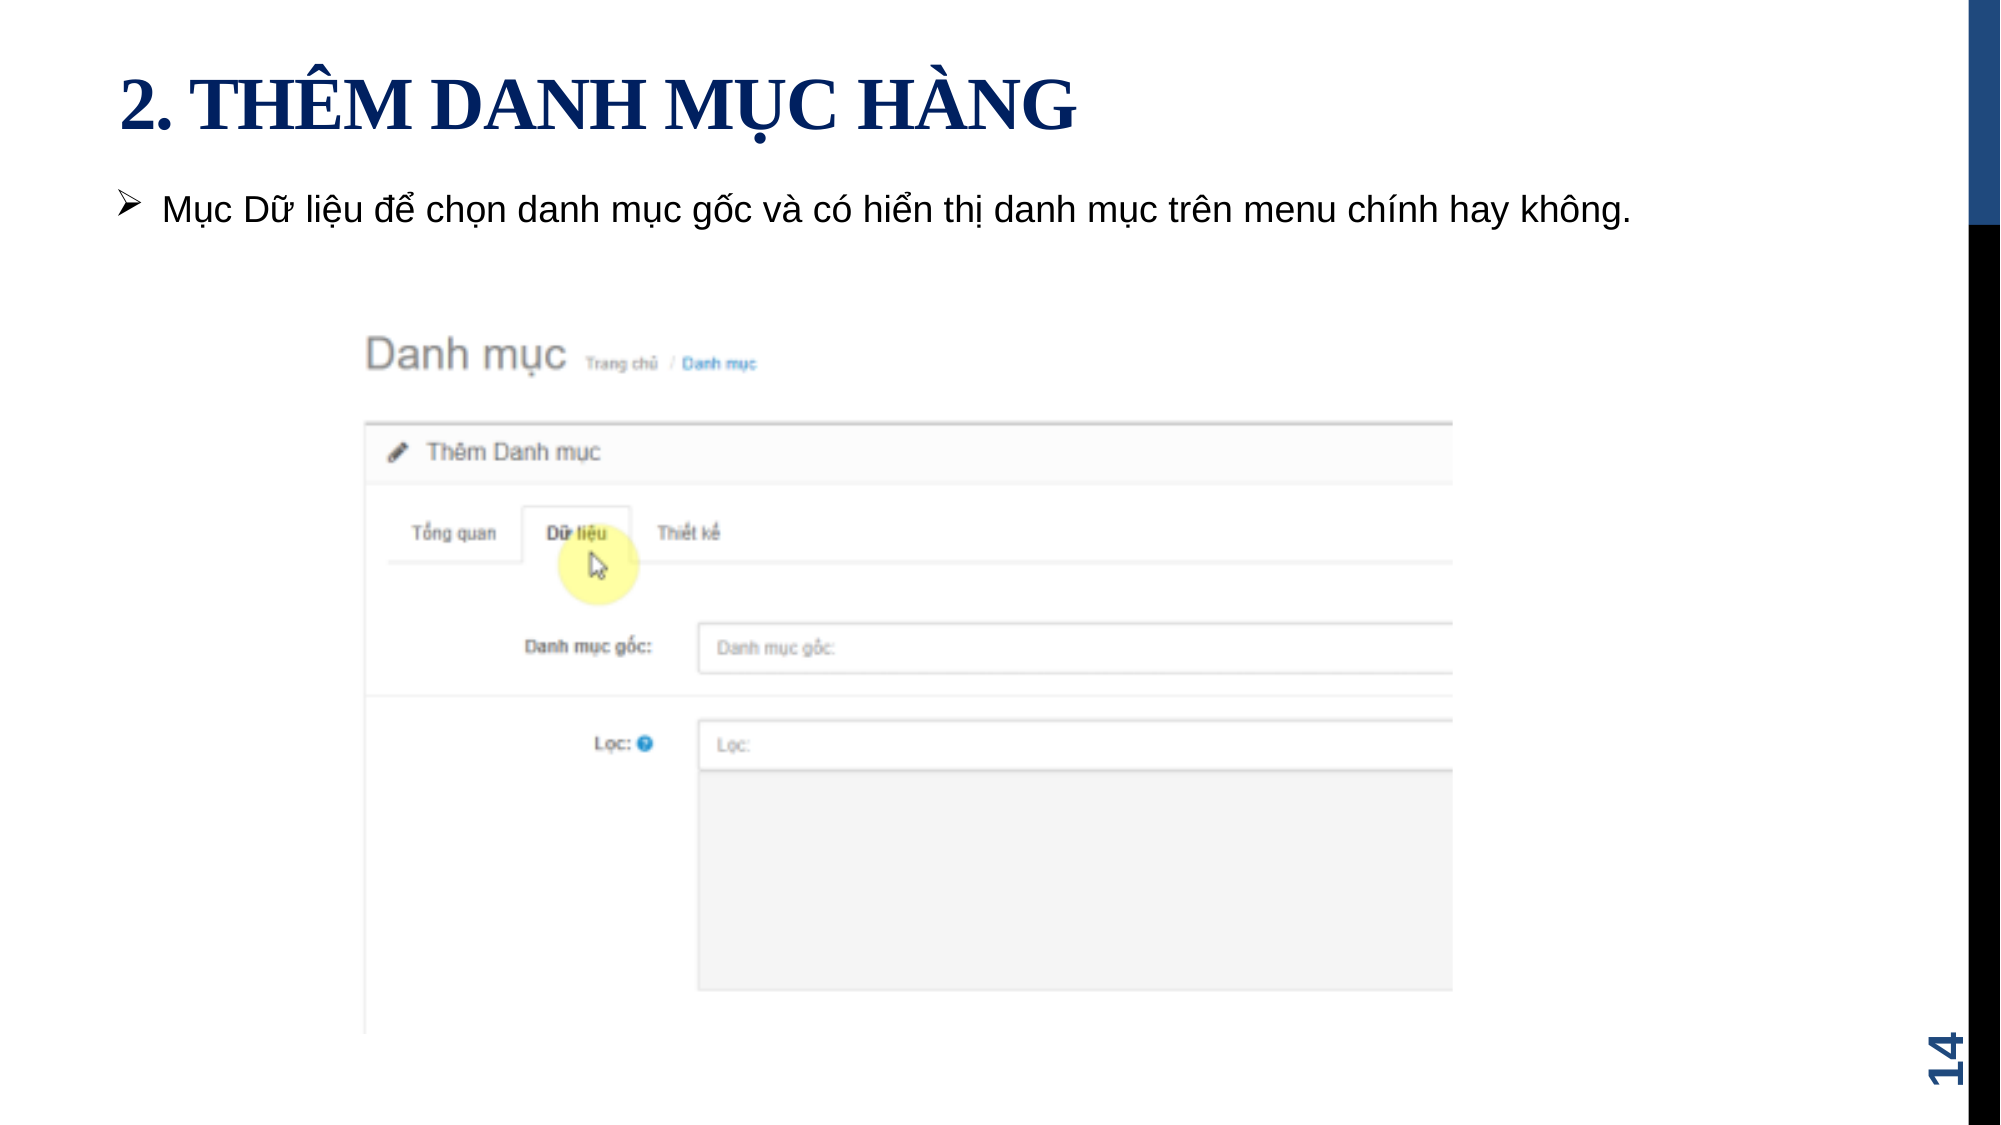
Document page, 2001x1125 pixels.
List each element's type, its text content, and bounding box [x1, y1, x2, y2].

picture [350, 311, 1454, 1034]
list Mục Dữ liệu để chọn danh mục gốc và có hiển thị danh mục trên menu chính hay không. [99, 177, 1790, 1005]
title 2. THêm Danh mục Hàng [104, 24, 1782, 153]
slide_number 14 [1903, 887, 1984, 1104]
